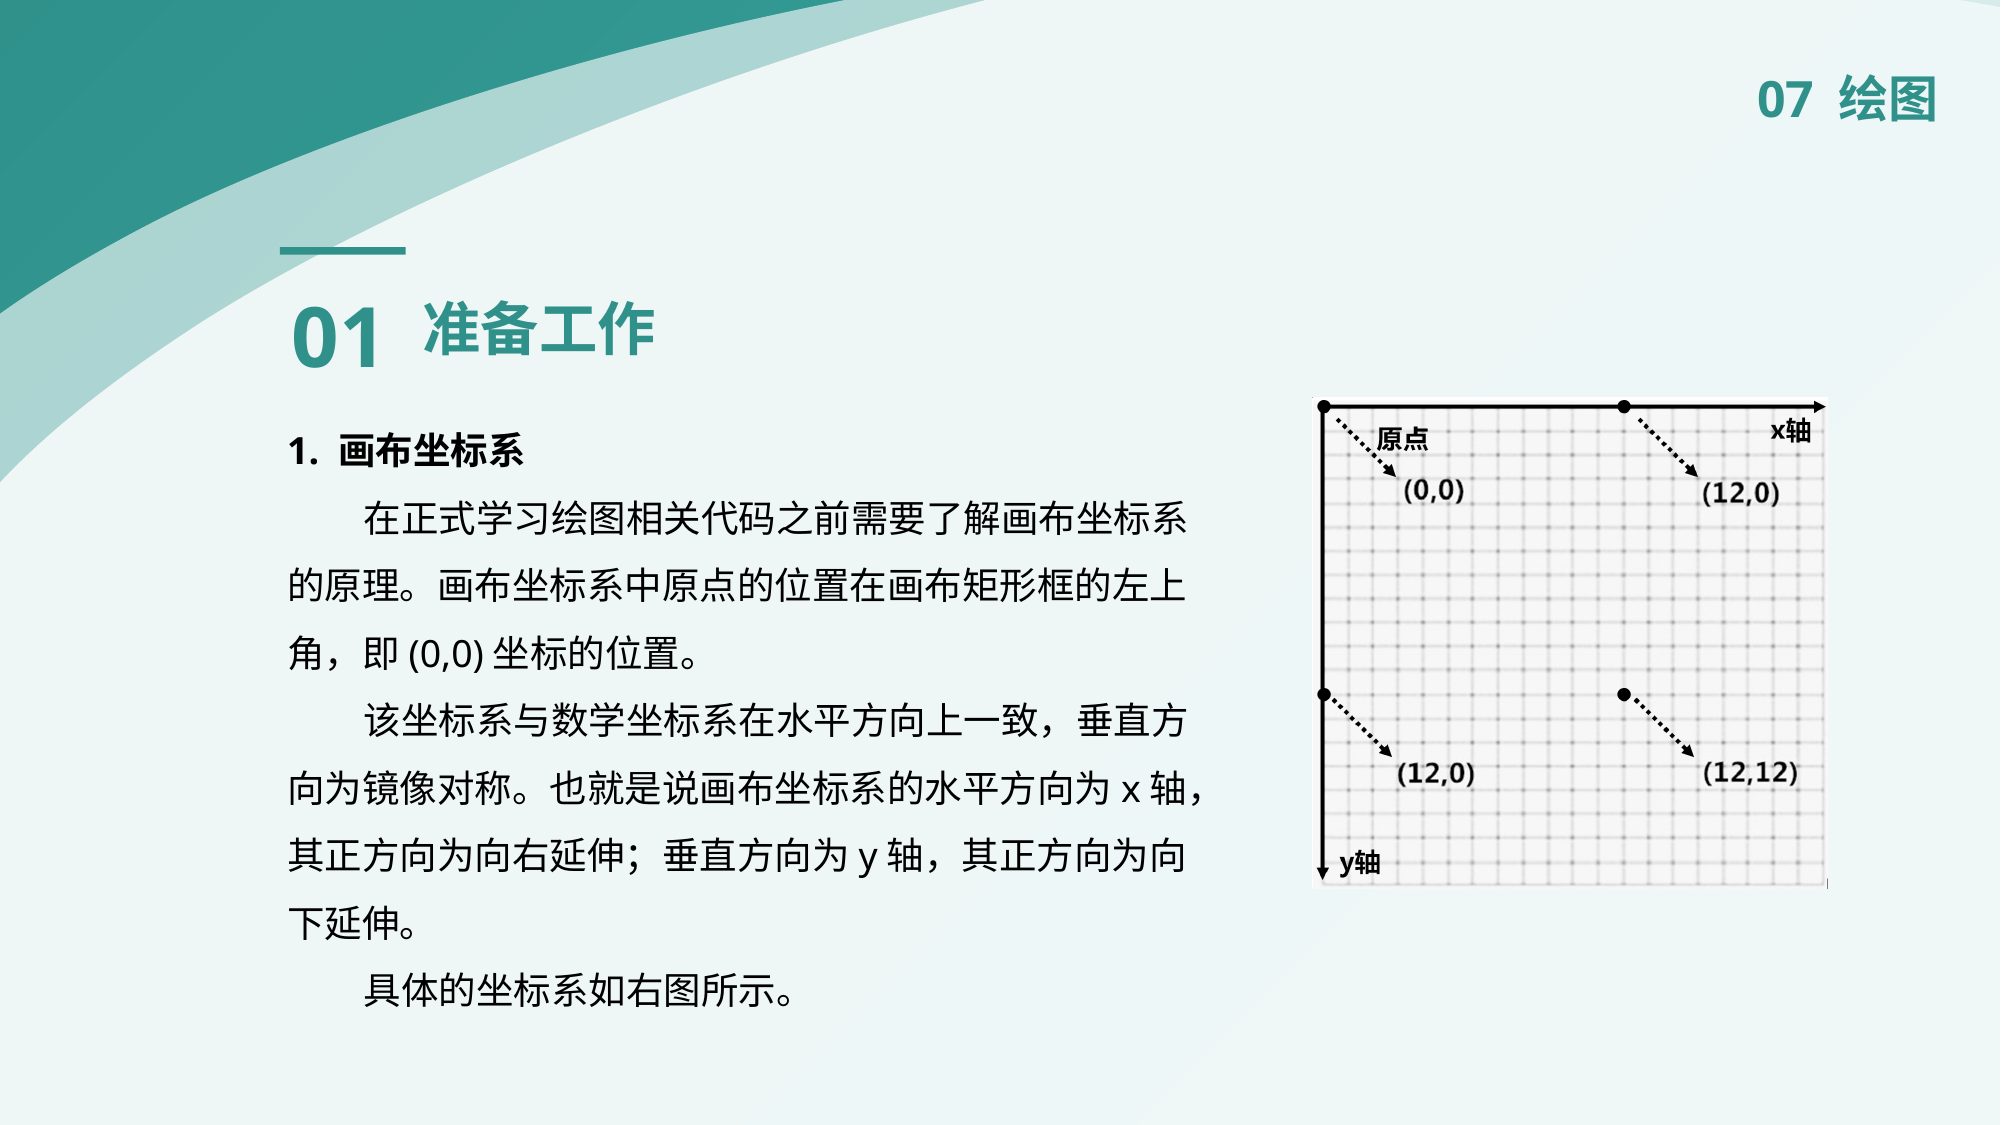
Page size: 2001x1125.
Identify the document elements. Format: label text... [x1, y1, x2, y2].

text_box 01 [276, 246, 402, 392]
text_box [402, 246, 407, 256]
picture [1312, 397, 1828, 889]
text_box 1. 画布坐标系 在正式学习绘图相关代码之前需要了解画布坐标系的原理。画布坐标系中原点的位置在画布矩形框的左上角，即(0,0)坐标的位置。 该坐标系与数学坐标系在水平方向上一致，垂直方向为镜像对称。也就是说画布坐标系的水平方向为x轴，其正方向为向右延伸；垂直方向为y轴，其正方向为向下延伸。 具体的坐标系如右图所示。 [272, 397, 1237, 1078]
text_box 准备工作 [407, 263, 671, 369]
list 07 绘图 [1083, 41, 1955, 162]
